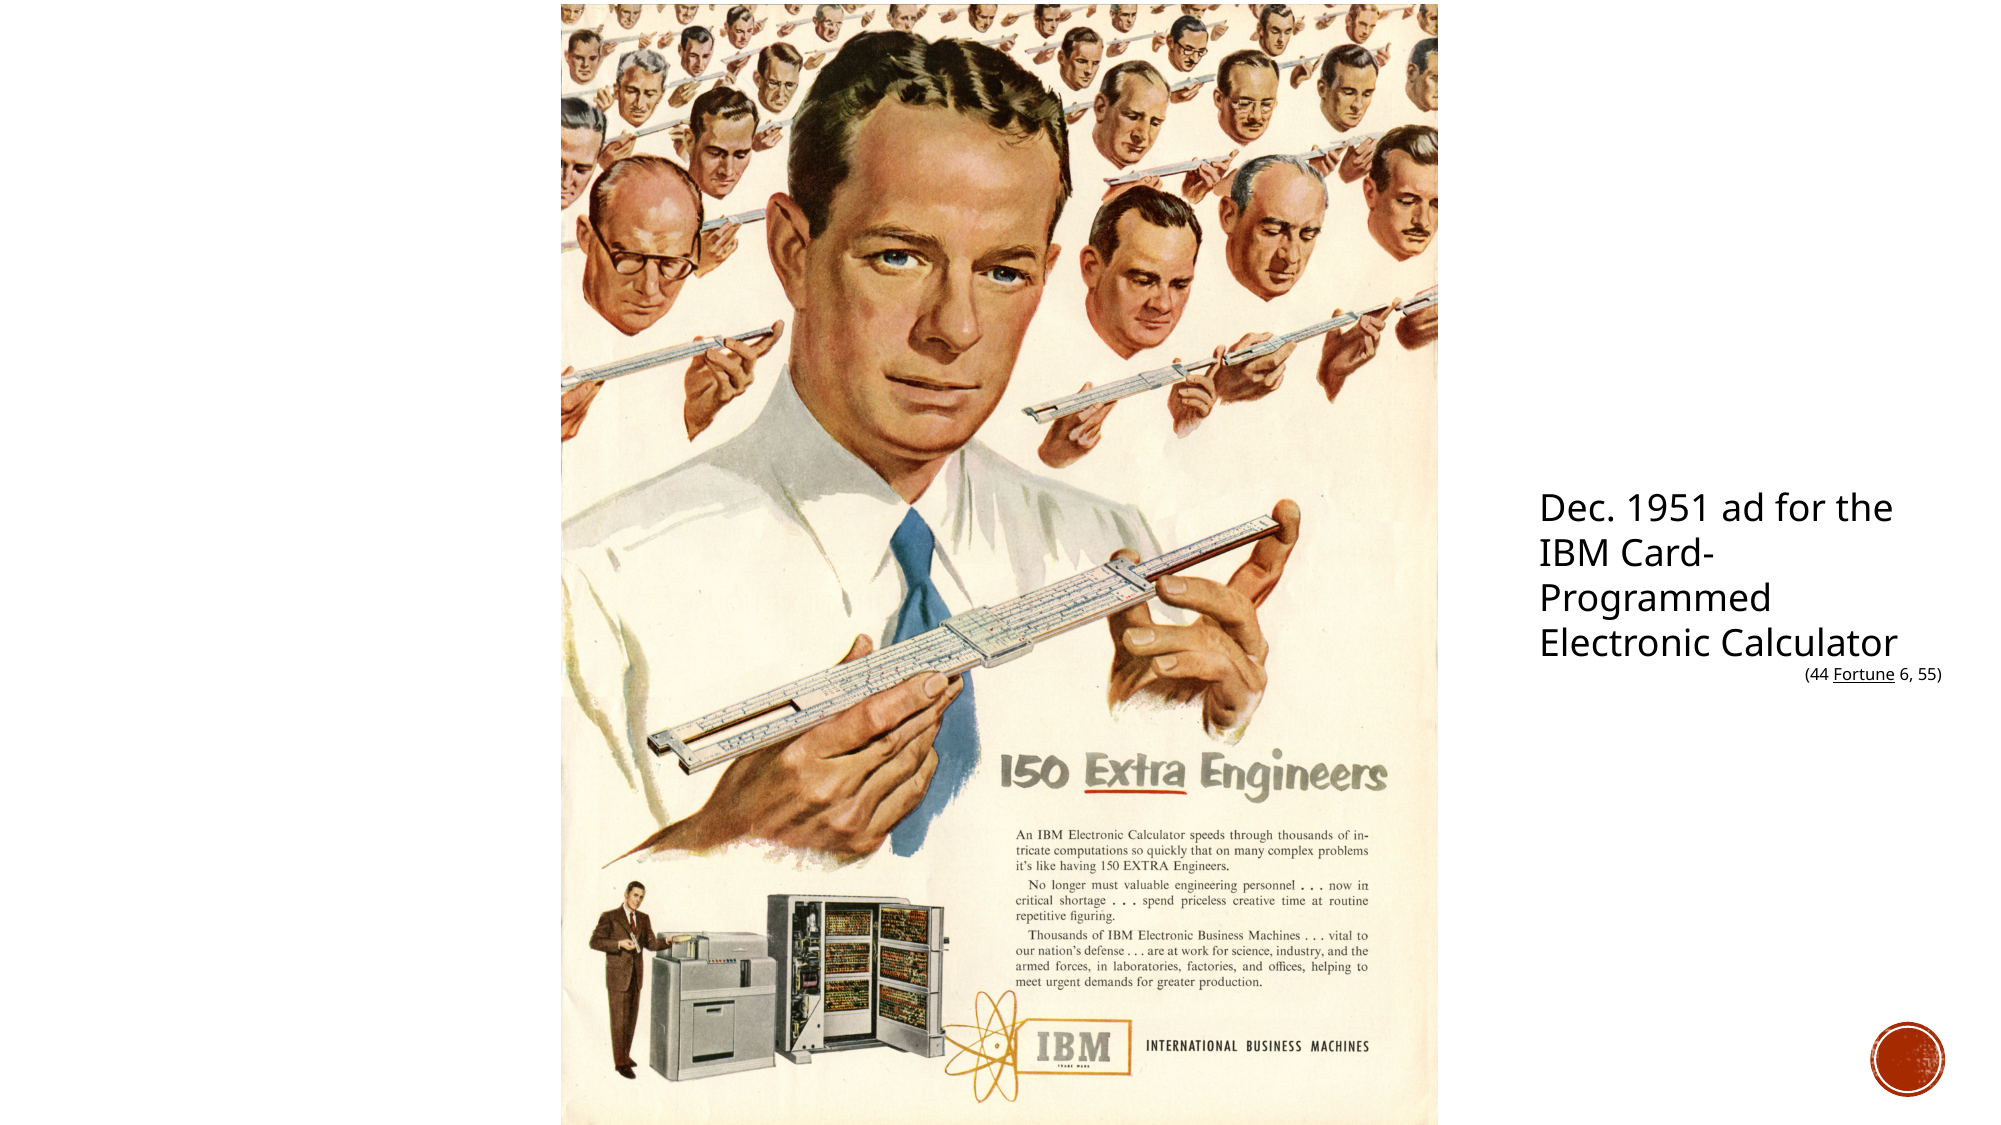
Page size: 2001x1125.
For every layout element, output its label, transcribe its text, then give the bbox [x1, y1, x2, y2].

picture [561, 4, 1438, 1125]
text_box Dec. 1951 ad for the IBM Card-Programmed Electronic Calculator (44 Fortune 6, 55) [1524, 476, 1957, 692]
